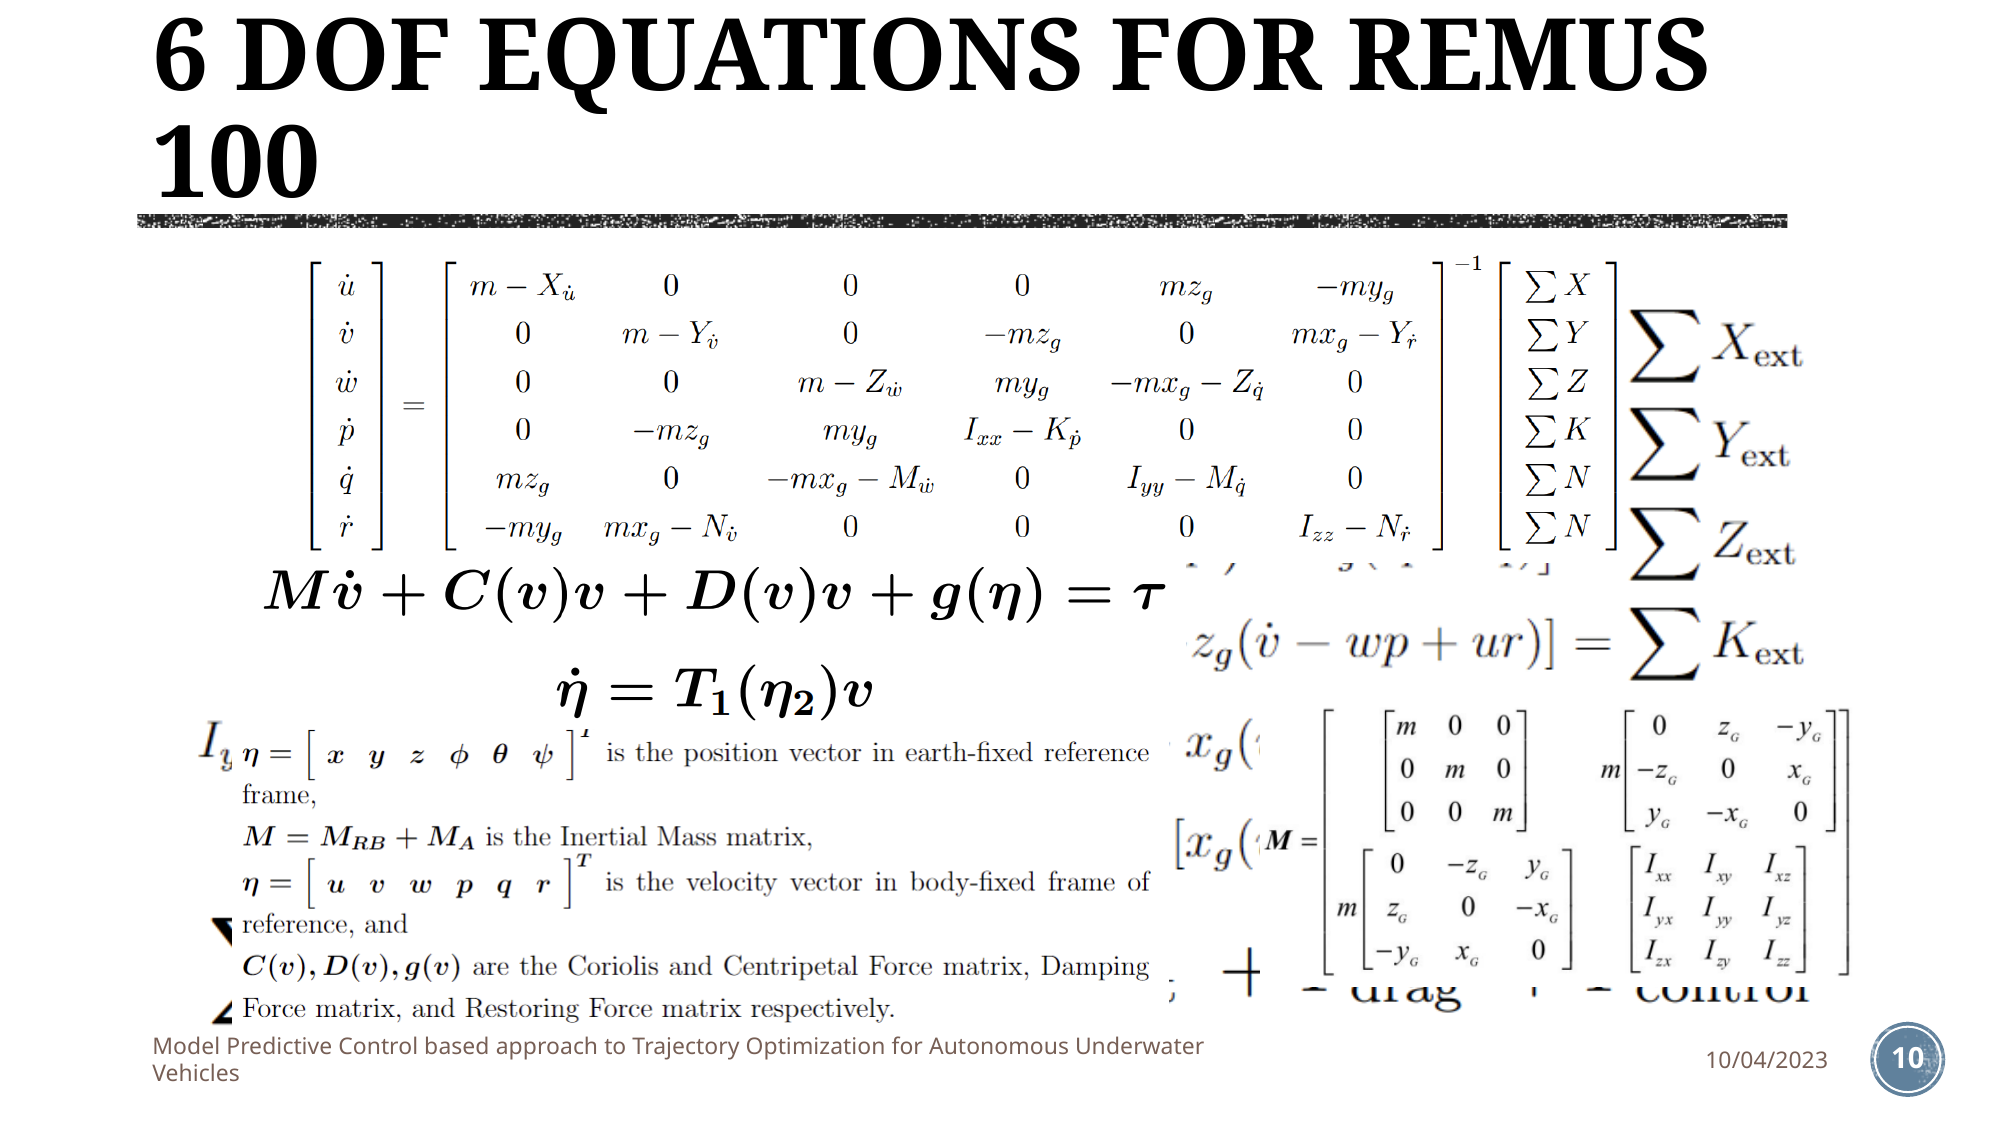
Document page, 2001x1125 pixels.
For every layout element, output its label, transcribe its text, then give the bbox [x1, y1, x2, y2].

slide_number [1306, 1028, 1844, 1089]
footer Model Predictive Control based approach to Trajectory Optimization for Autonomous Underwater Vehicles [137, 1028, 1276, 1089]
slide_number 10 [1855, 1028, 1961, 1089]
text_box [136, 214, 1788, 229]
picture [187, 248, 1859, 1033]
title 6 DOF EQUATIONS FOR REMUS 100 [137, 0, 1813, 236]
